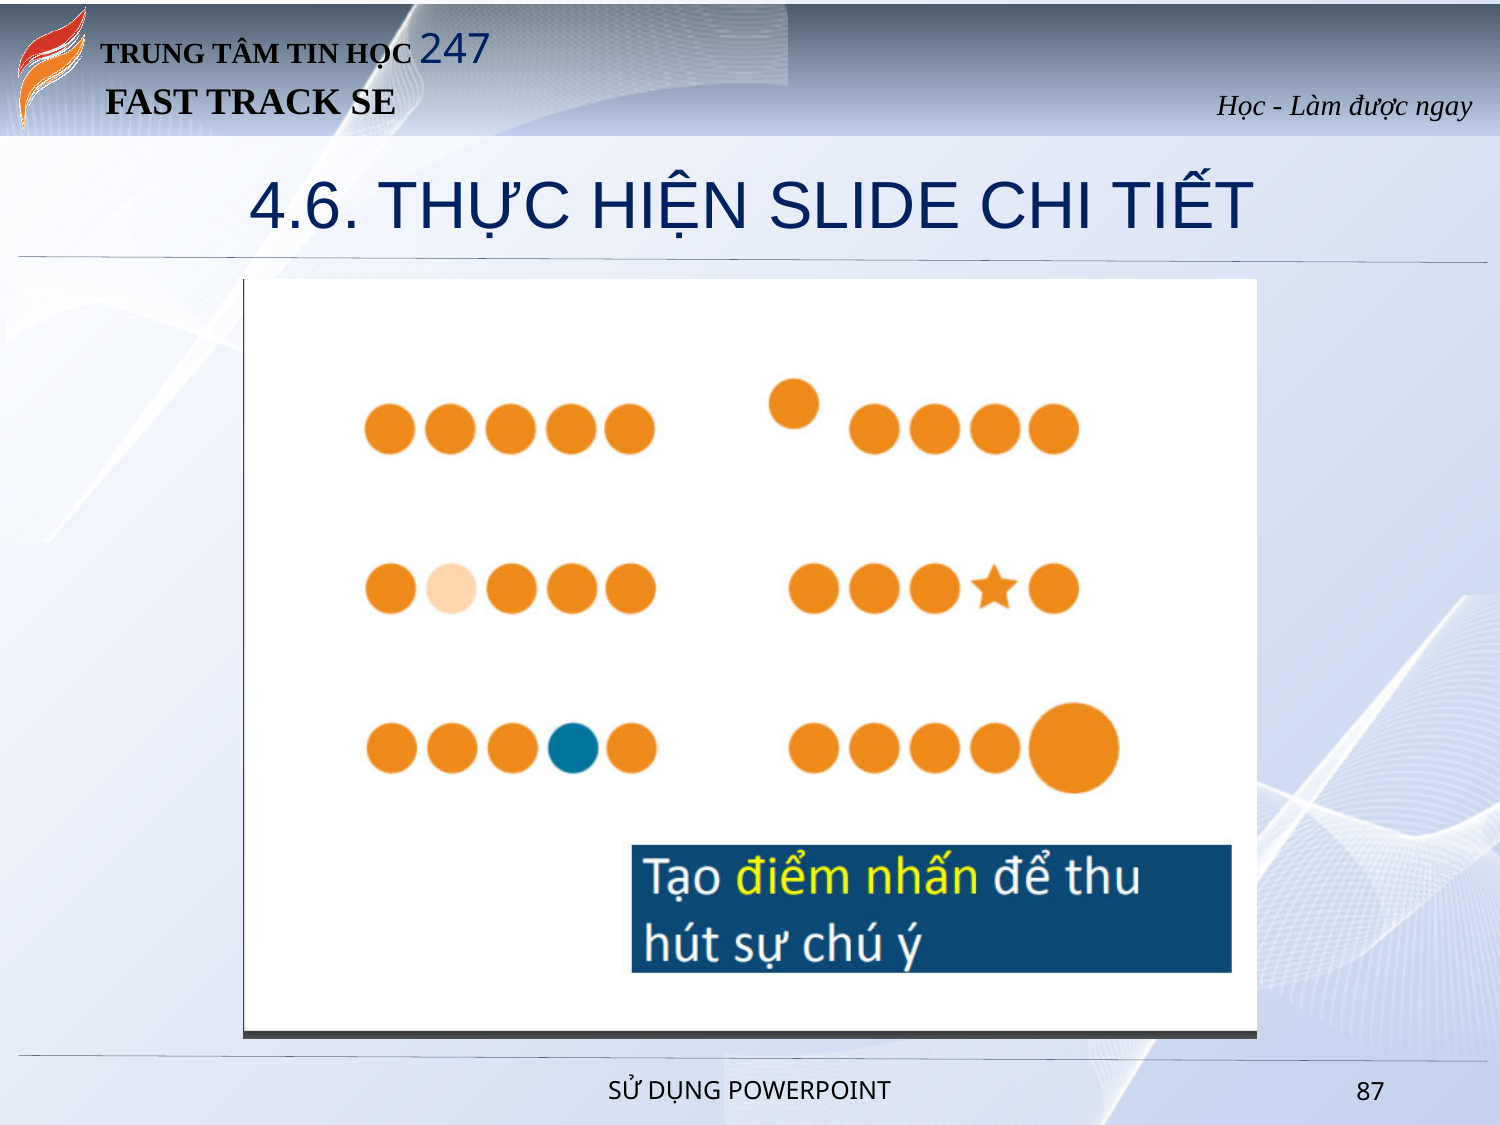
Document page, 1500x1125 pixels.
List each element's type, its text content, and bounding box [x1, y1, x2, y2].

footer SỬ DỤNG POWERPOINT [512, 1067, 988, 1120]
title 4.6. THỰC HIỆN SLIDE CHI TIẾT [18, 137, 1488, 250]
picture [6, 0, 1500, 1125]
slide_number 86 [1074, 1067, 1400, 1121]
